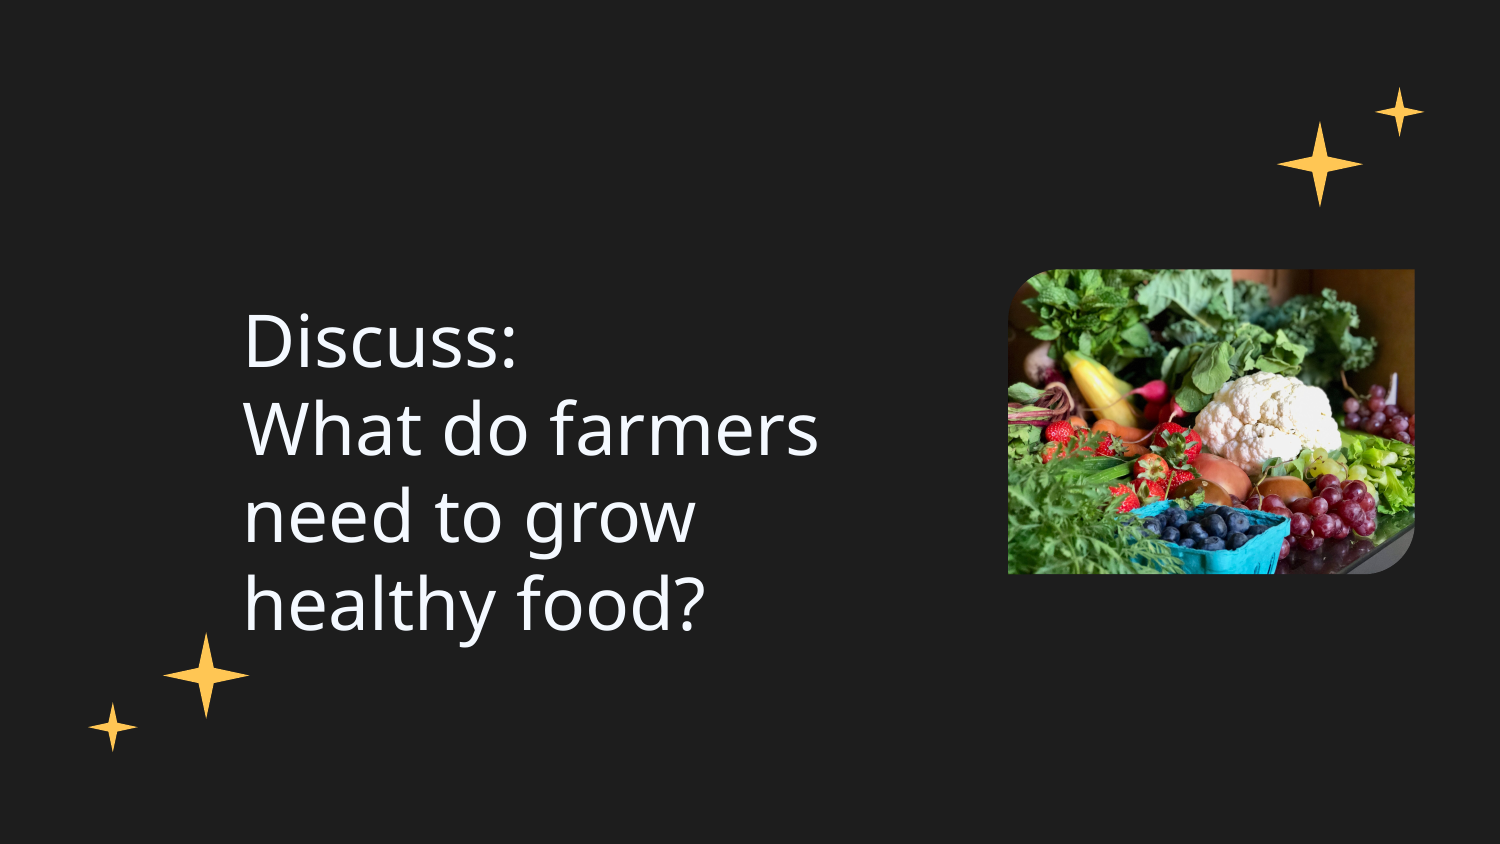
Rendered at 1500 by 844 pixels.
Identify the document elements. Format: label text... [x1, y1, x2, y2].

title Discuss: What do farmers need to grow healthy food? [227, 279, 969, 564]
picture [1007, 269, 1415, 575]
